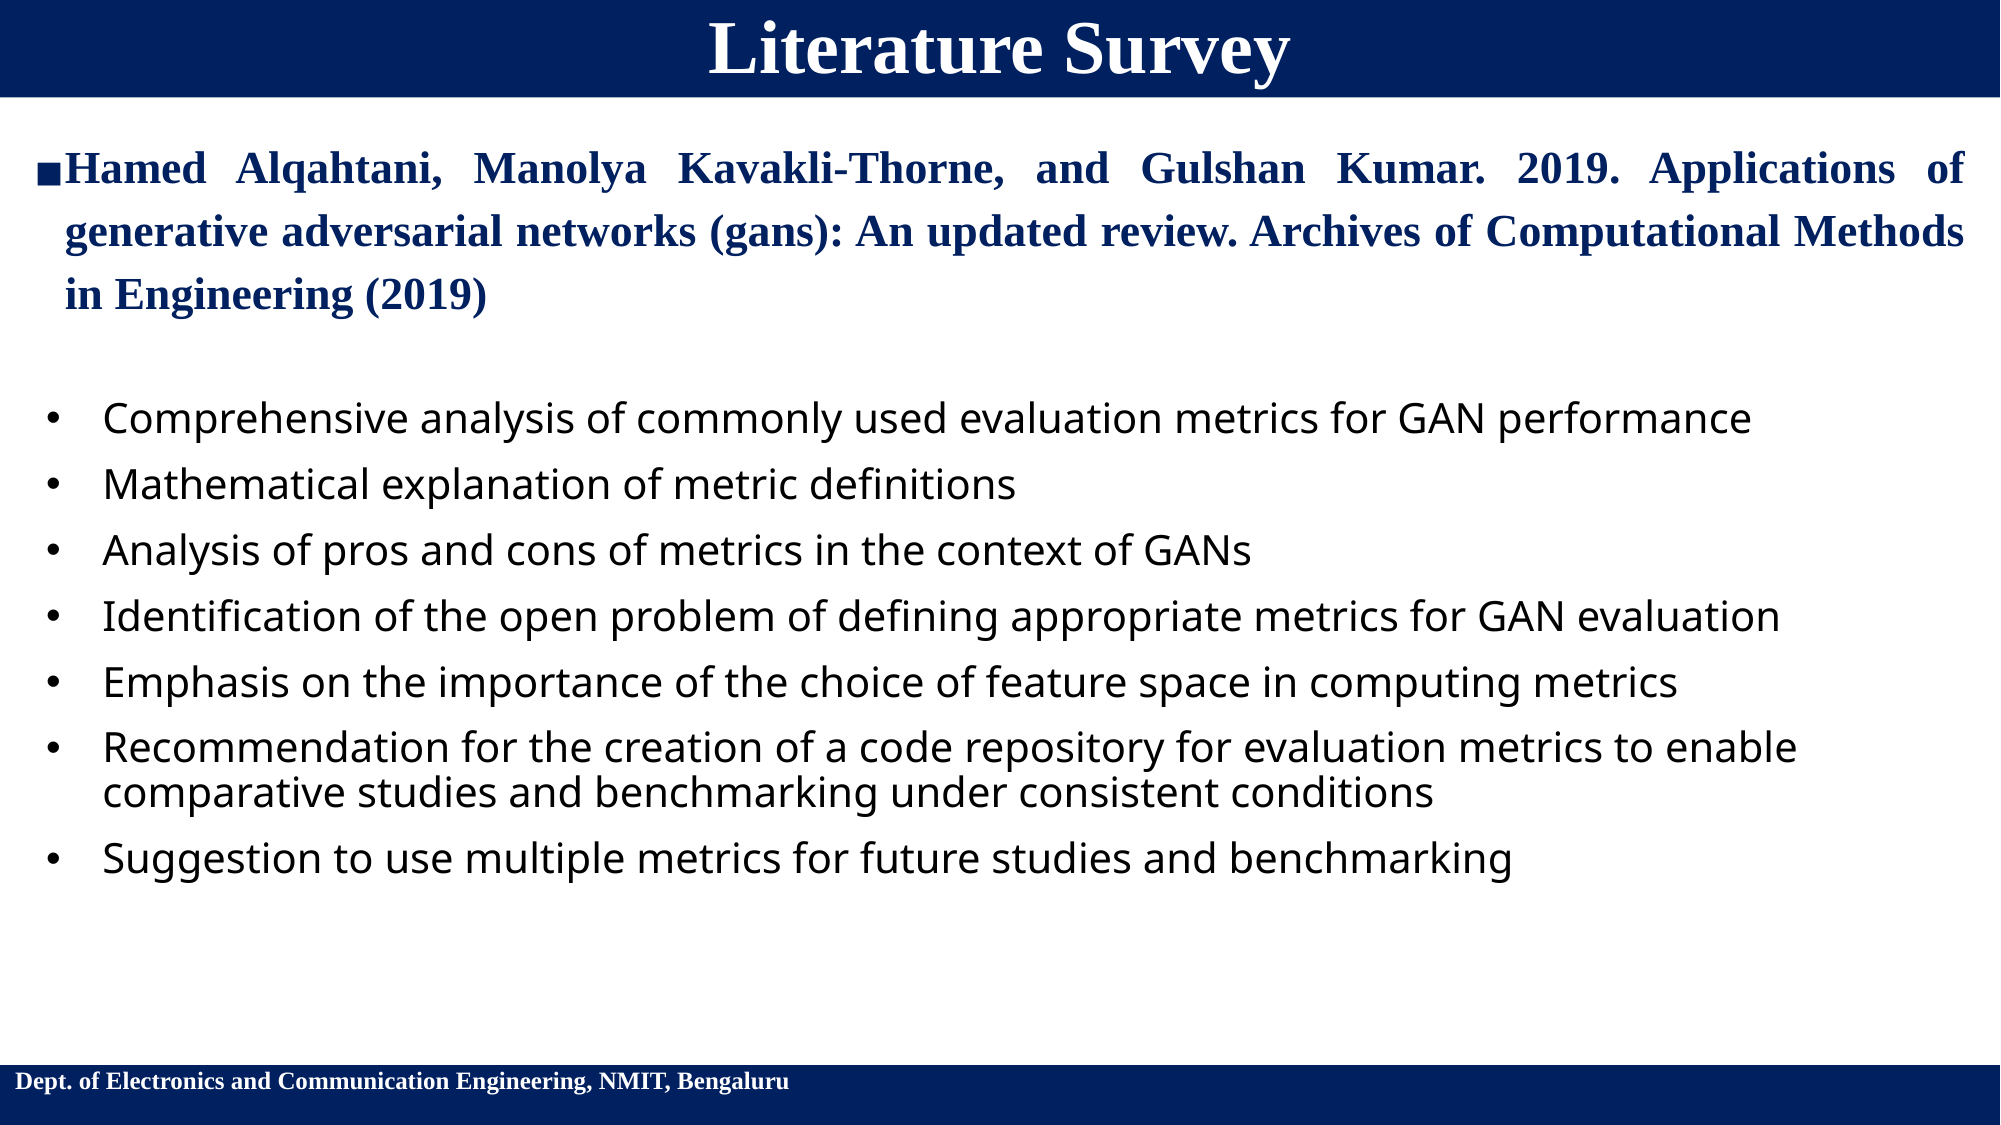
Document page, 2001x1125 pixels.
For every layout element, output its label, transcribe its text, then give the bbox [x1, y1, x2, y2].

list Hamed Alqahtani, Manolya Kavakli-Thorne, and Gulshan Kumar. 2019. Applications of generative adversarial networks (gans): An updated review. Archives of Computational Methods in Engineering (2019) Comprehensive analysis of commonly used evaluation metrics for GAN performance Mathematical explanation of metric definitions Analysis of pros and cons of metrics in the context of GANs Identification of the open problem of defining appropriate metrics for GAN evaluation Emphasis on the importance of the choice of feature space in computing metrics Recommendation for the creation of a code repository for evaluation metrics to enable comparative studies and benchmarking under consistent conditions Suggestion to use multiple metrics for future studies and benchmarking [12, 122, 1981, 1043]
footer Dept. of Electronics and Communication Engineering, NMIT, Bengaluru [0, 1065, 2000, 1125]
title Literature Survey [0, 0, 2000, 98]
